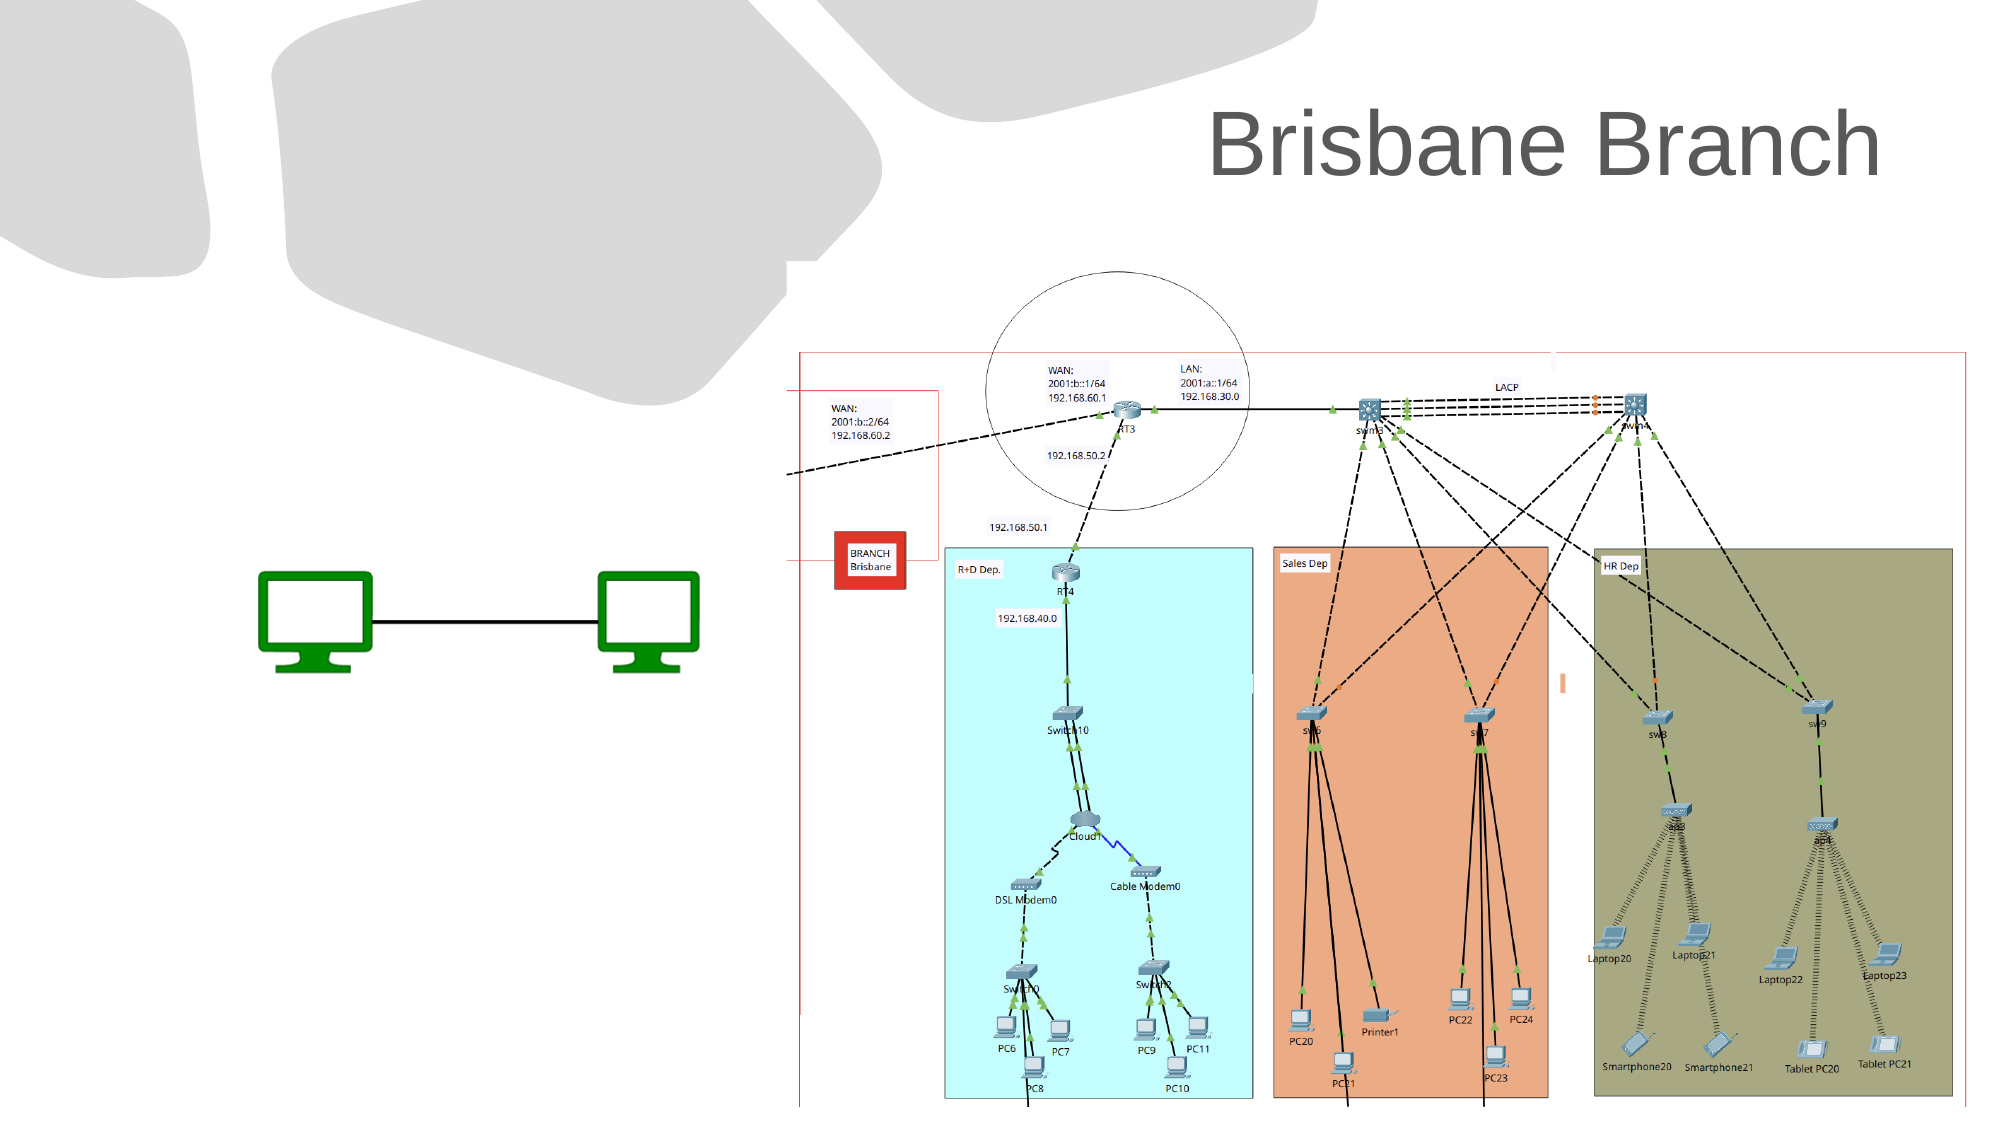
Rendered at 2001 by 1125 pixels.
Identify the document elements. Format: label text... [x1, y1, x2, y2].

picture [786, 261, 1981, 1107]
title Brisbane Branch [99, 45, 1900, 233]
picture [219, 543, 742, 689]
